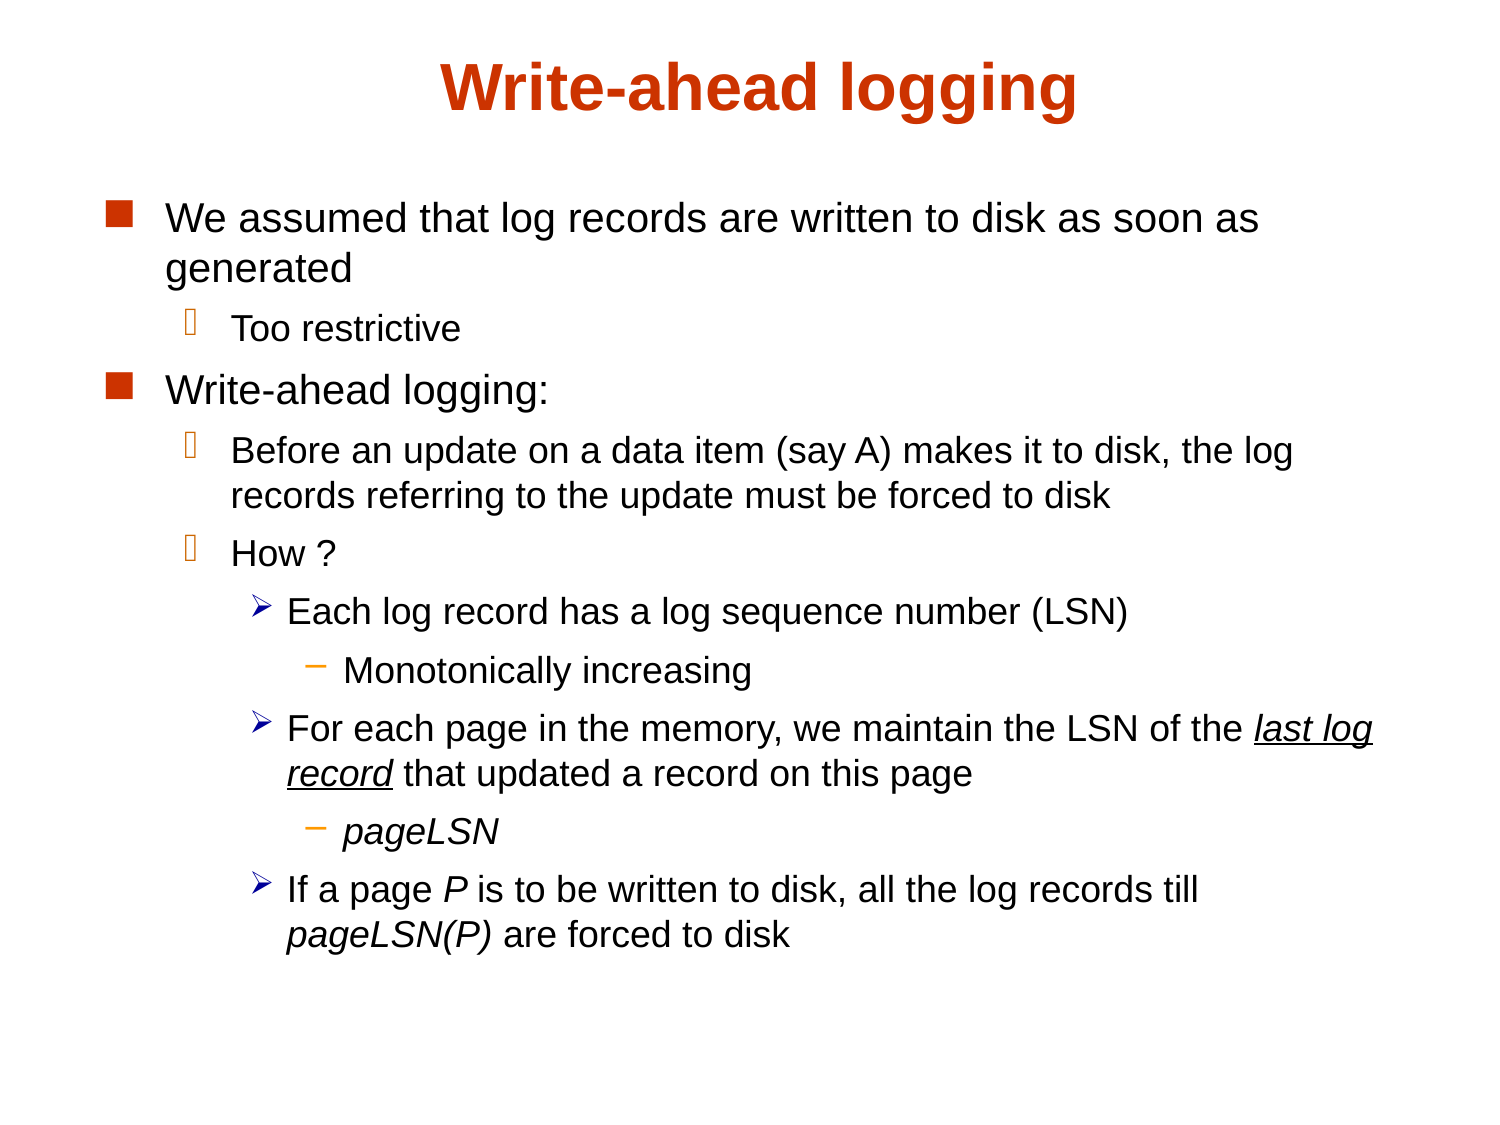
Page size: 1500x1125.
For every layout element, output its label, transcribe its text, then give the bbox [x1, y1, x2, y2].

title Write-ahead logging [97, 30, 1423, 132]
list We assumed that log records are written to disk as soon as generated Too restrictive Write-ahead logging: Before an update on a data item (say A) makes it to disk, the log records referring to the update must be forced to disk How ? Each log record has a log sequence number (LSN) Monotonically increasing For each page in the memory, we maintain the LSN of the last log record that updated a record on this page pageLSN If a page P is to be written to disk, all the log records till pageLSN(P) are forced to disk [93, 182, 1415, 1060]
